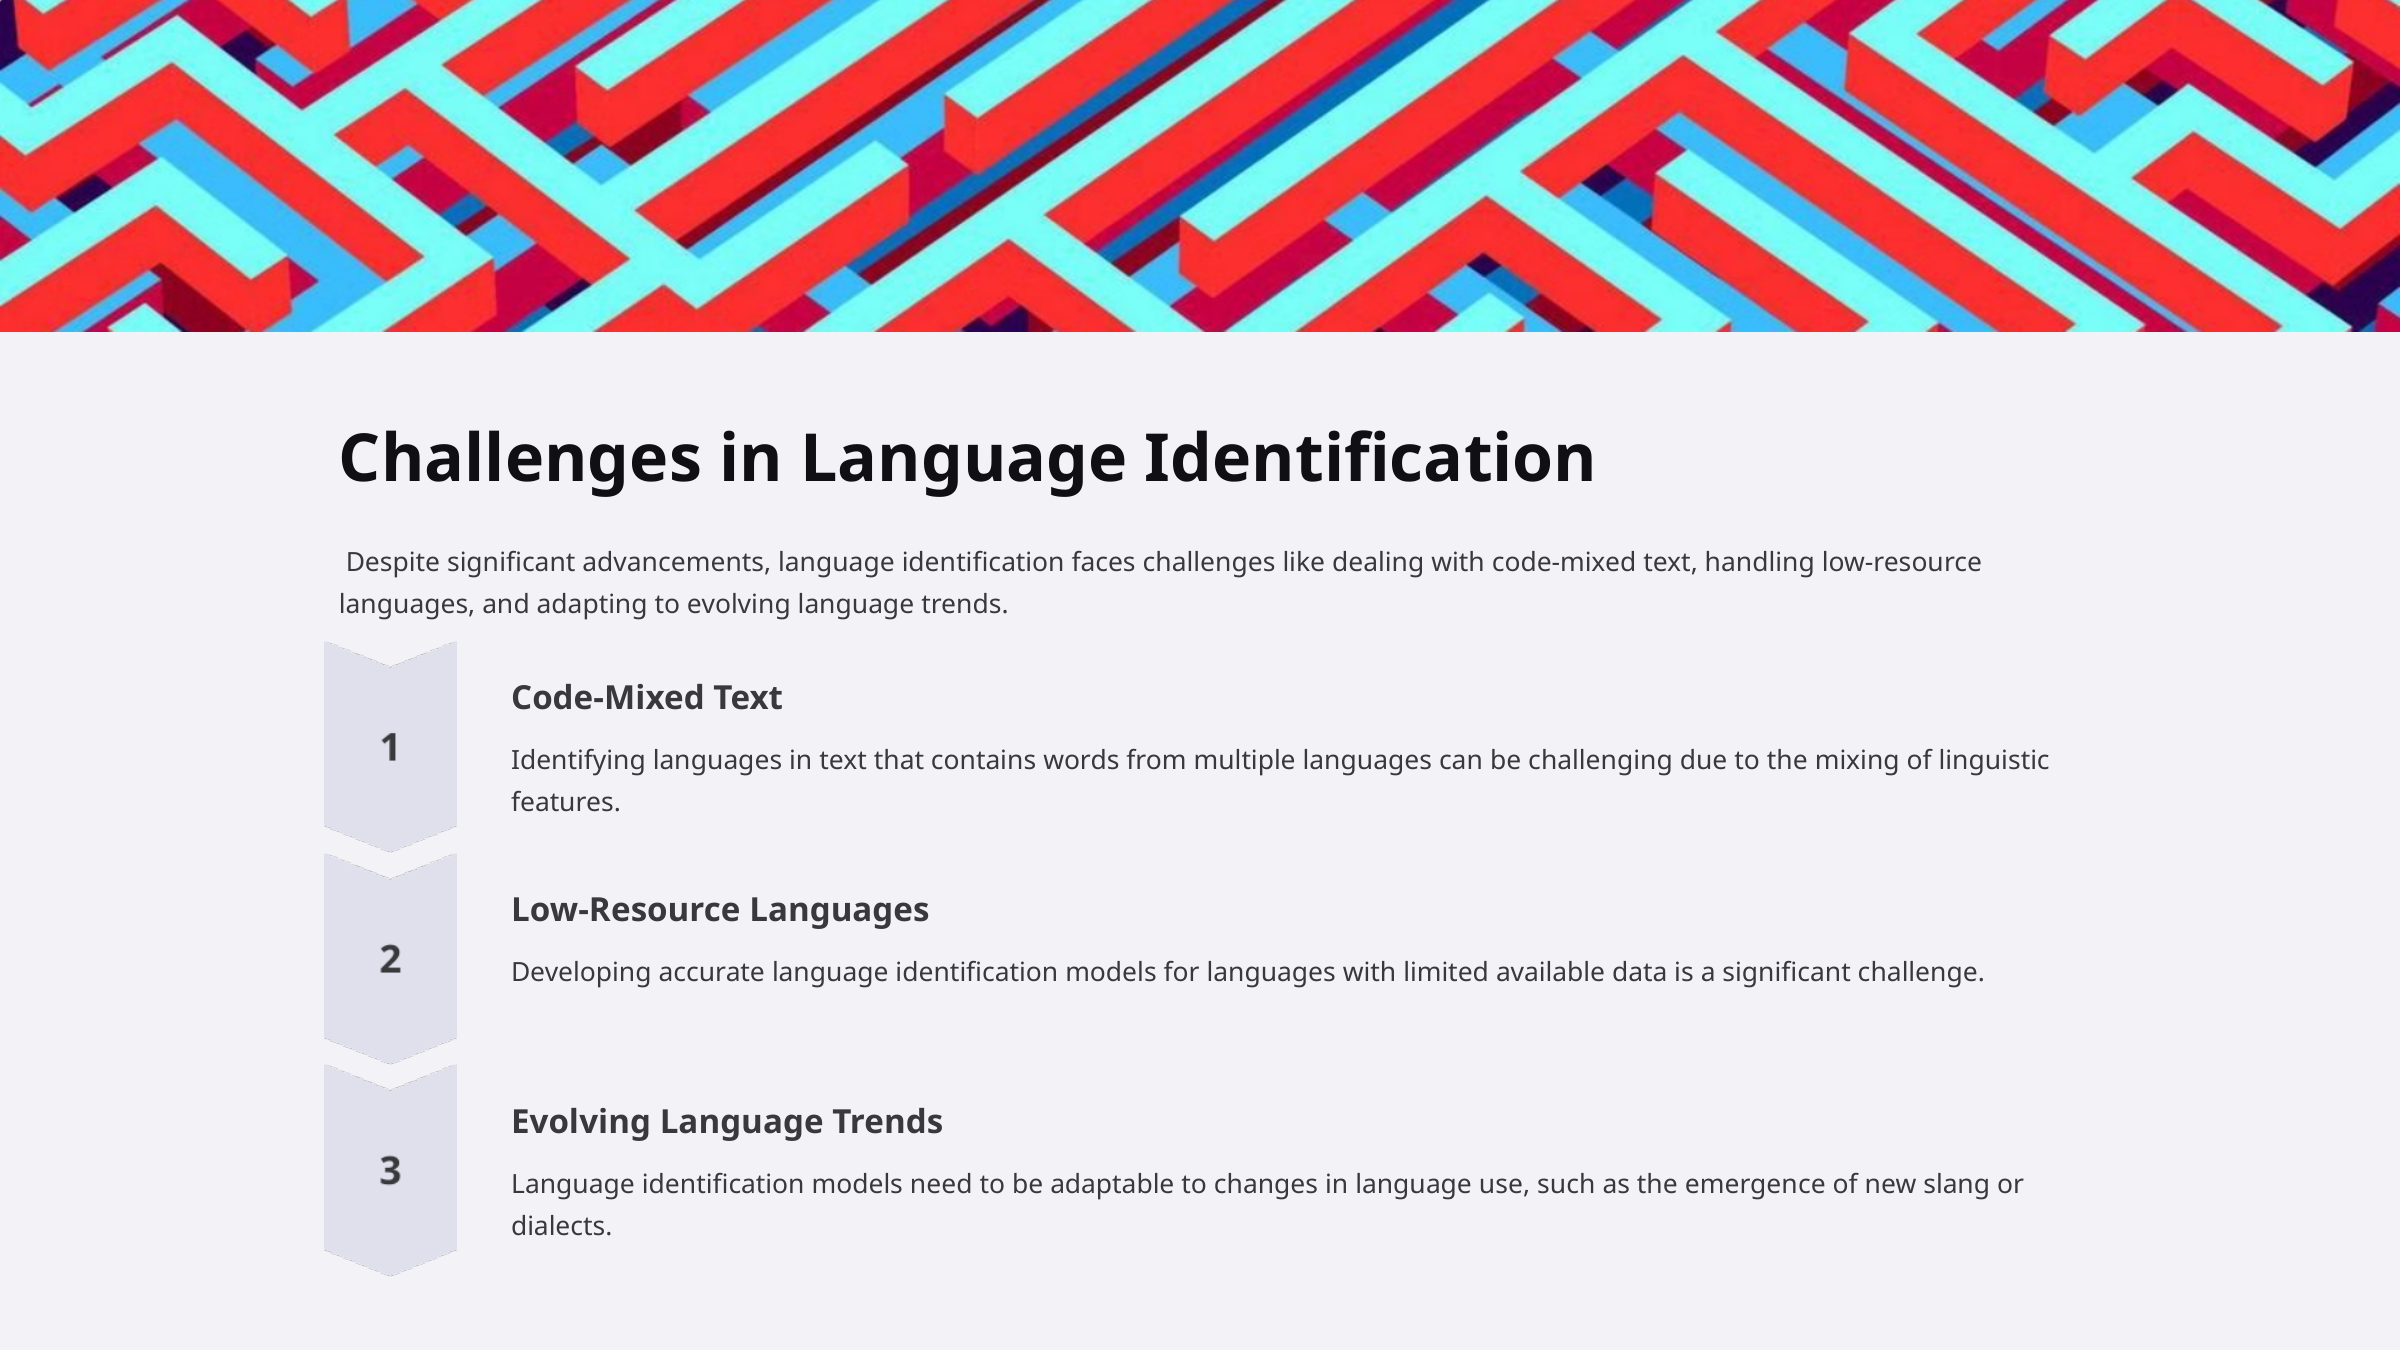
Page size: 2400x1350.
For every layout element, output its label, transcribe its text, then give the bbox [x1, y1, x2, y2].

text_box Identifying languages in text that contains words from multiple languages can be challenging due to the mixing of linguistic features. [496, 724, 2076, 810]
picture [0, 0, 2400, 332]
text_box Despite significant advancements, language identification faces challenges like dealing with code-mixed text, handling low-resource languages, and adapting to evolving language trends. [324, 526, 2076, 612]
text_box Challenges in Language Identification [324, 404, 1477, 487]
text_box [0, 343, 2400, 1350]
text_box Low-Resource Languages [496, 879, 889, 921]
text_box Evolving Language Trends [496, 1091, 899, 1133]
text_box Code-Mixed Text [496, 667, 828, 709]
text_box Developing accurate language identification models for languages with limited available data is a significant challenge. [496, 936, 2076, 980]
text_box Language identification models need to be adaptable to changes in language use, such as the emergence of new slang or dialects. [496, 1148, 2076, 1234]
picture [323, 640, 457, 1278]
